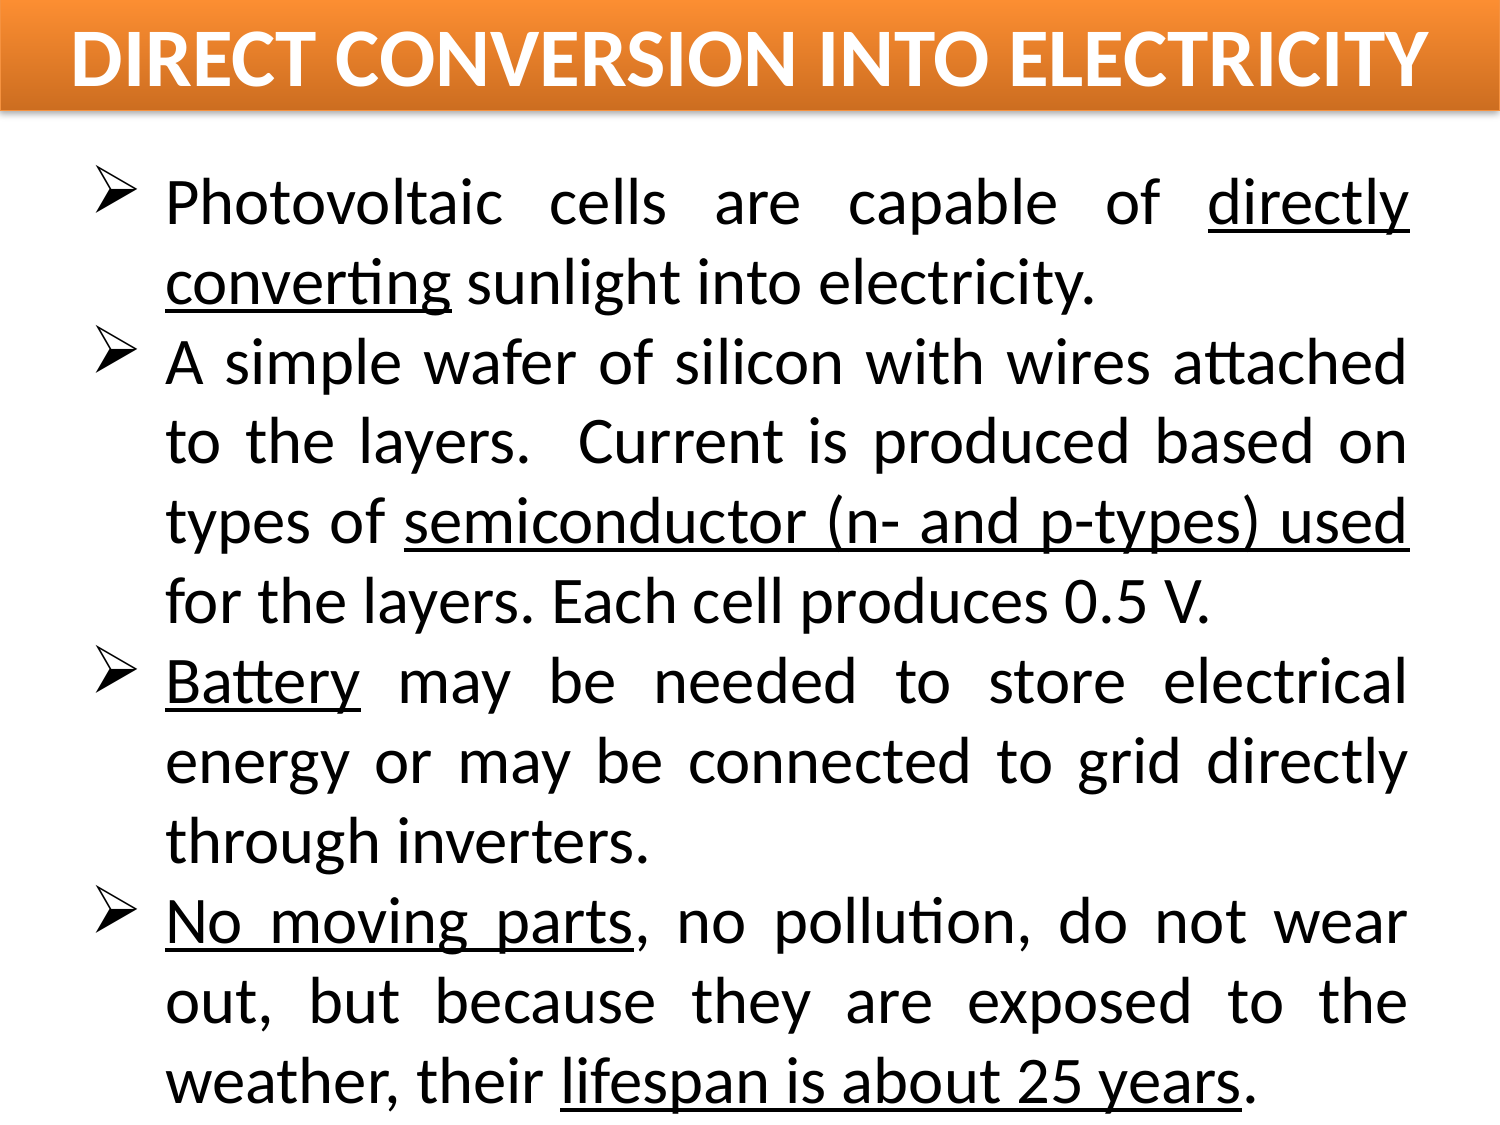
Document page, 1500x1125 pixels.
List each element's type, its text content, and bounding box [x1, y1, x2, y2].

text_box DIRECT CONVERSION INTO ELECTRICITY [0, 0, 1500, 111]
list Photovoltaic cells are capable of directly converting sunlight into electricity. A simple wafer of silicon with wires attached to the layers. Current is produced based on types of semiconductor (n- and p-types) used for the layers. Each cell produces 0.5 V. Battery may be needed to store electrical energy or may be connected to grid directly through inverters. No moving parts, no pollution, do not wear out, but because they are exposed to the weather, their lifespan is about 25 years. [75, 149, 1425, 1050]
